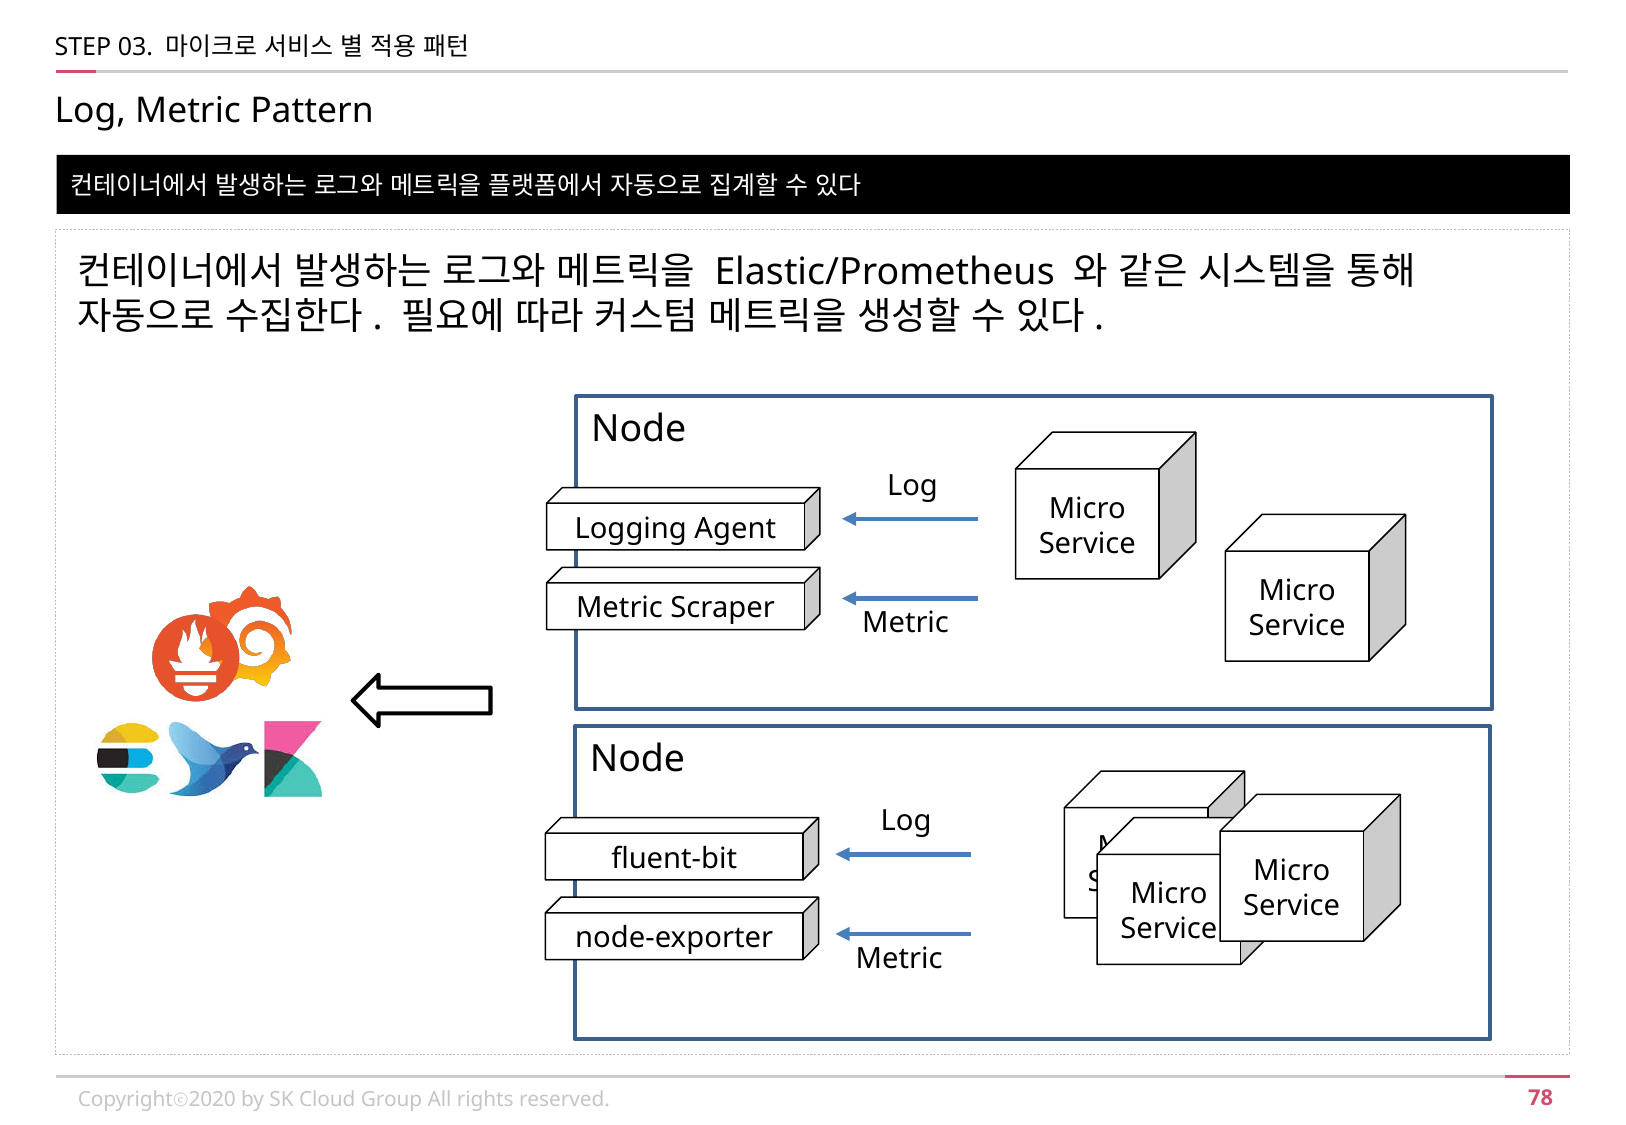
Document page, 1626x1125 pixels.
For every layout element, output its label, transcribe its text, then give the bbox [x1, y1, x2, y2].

text_box Micro Service [1095, 815, 1265, 967]
text_box Log [847, 794, 966, 844]
text_box Micro Service [1217, 792, 1403, 944]
text_box Node [573, 724, 1492, 1041]
text_box Micro Service [1013, 430, 1198, 582]
text_box fluent-bit [543, 815, 821, 883]
footer Copyrightⓒ2020 by SK Cloud Group All rights reserved. [62, 1072, 919, 1124]
text_box Log [853, 458, 972, 509]
text_box Metric Scraper [544, 565, 822, 632]
picture [95, 584, 337, 818]
list Log, Metric Pattern [40, 79, 1569, 144]
text_box [350, 672, 493, 729]
text_box 컨테이너에서 발생하는 로그와 메트릭을 Elastic/Prometheus 와 같은 시스템을 통해 자동으로 수집한다. 필요에 따라 커스텀 메트릭을 생성할 수 있다. [62, 239, 1575, 345]
text_box Metric [839, 941, 958, 982]
text_box Metric [846, 607, 965, 647]
list 컨테이너에서 발생하는 로그와 메트릭을 플랫폼에서 자동으로 집계할 수 있다 [56, 154, 1570, 214]
text_box Micro Service [1223, 512, 1408, 664]
text_box Logging Agent [544, 485, 822, 553]
text_box Micro Service [1062, 768, 1247, 920]
text_box Node [574, 394, 1494, 711]
text_box node-exporter [543, 895, 821, 962]
list STEP 03. 마이크로 서비스 별 적용 패턴 [40, 30, 937, 78]
